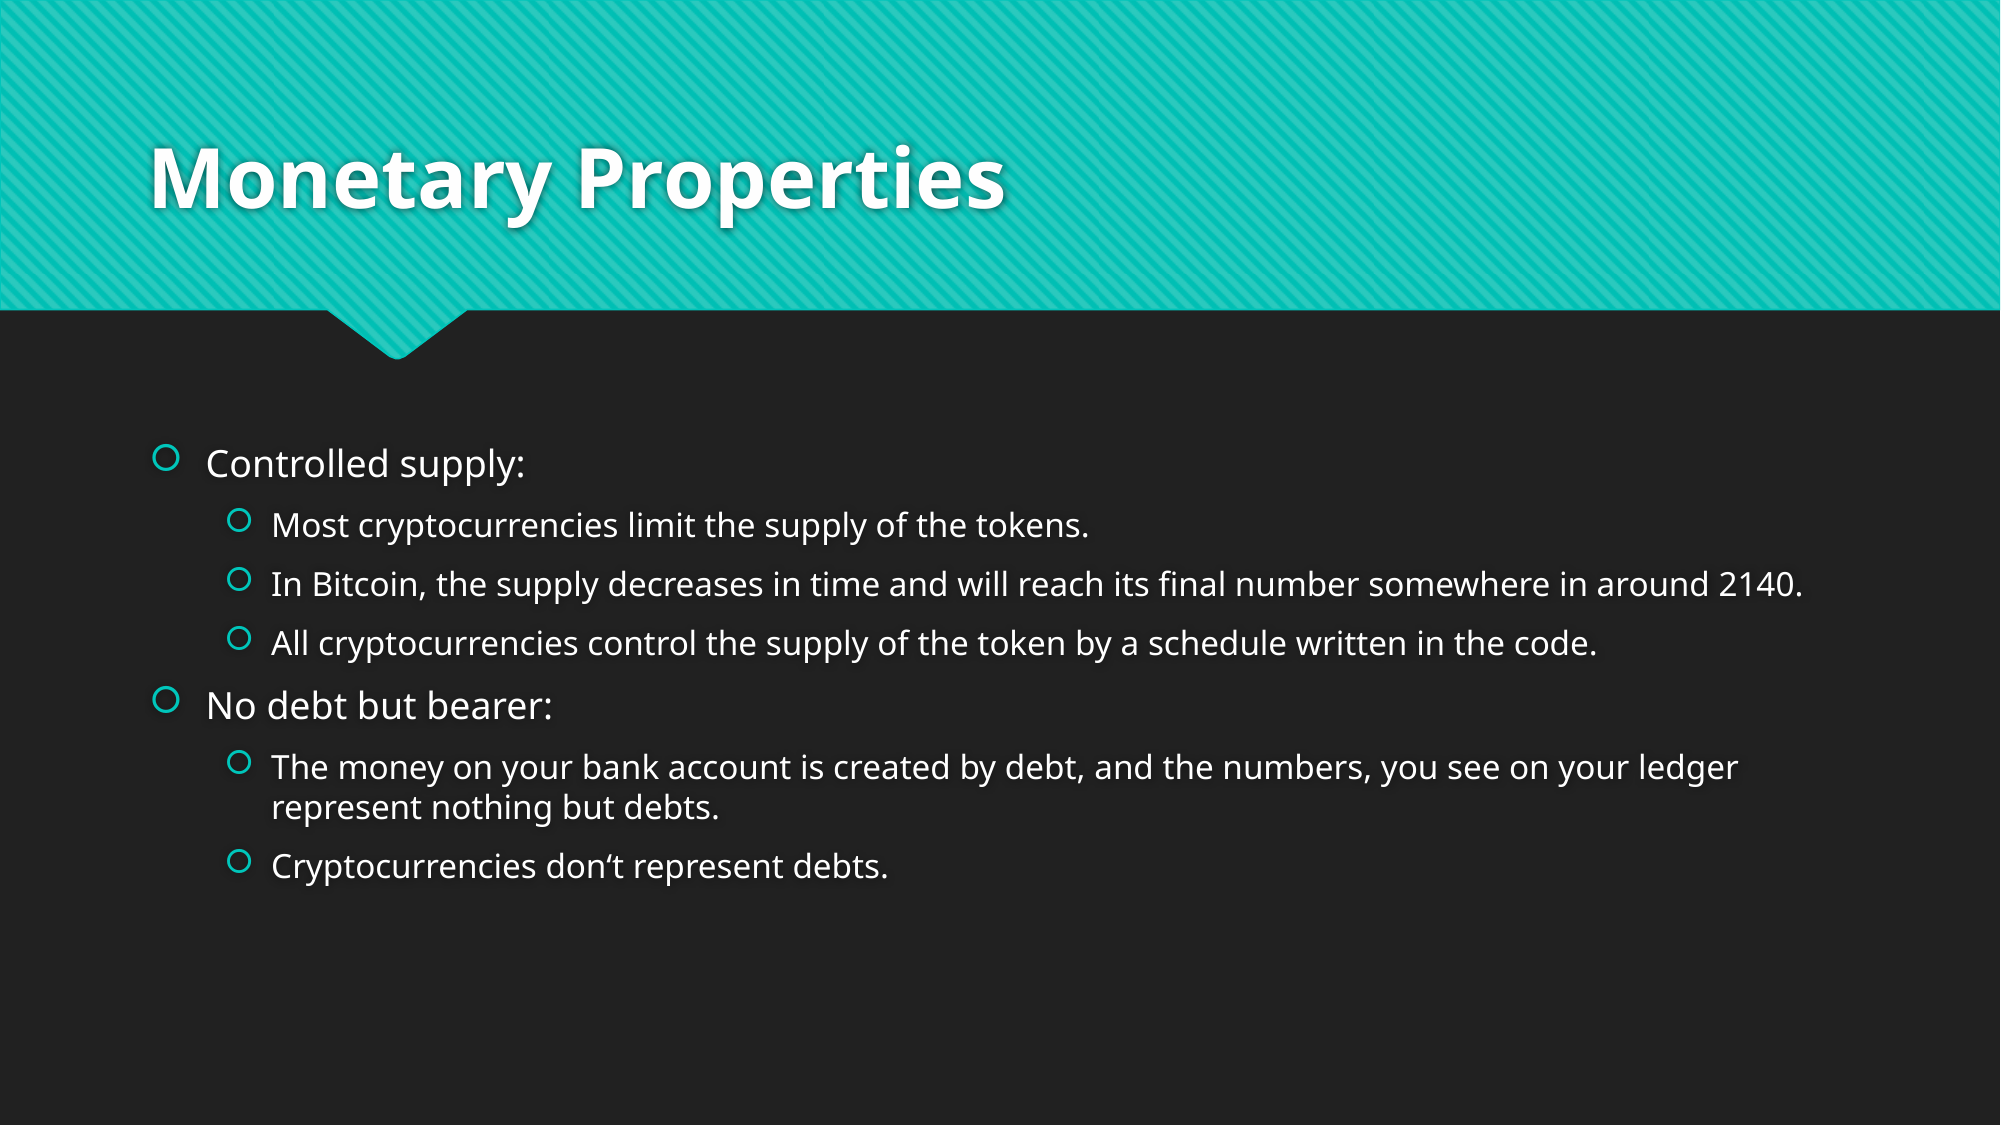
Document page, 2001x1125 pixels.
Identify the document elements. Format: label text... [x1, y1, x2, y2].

list Controlled supply: Most cryptocurrencies limit the supply of the tokens. In Bitcoin, the supply decreases in time and will reach its final number somewhere in around 2140. All cryptocurrencies control the supply of the token by a schedule written in the code. No debt but bearer: The money on your bank account is created by debt, and the numbers, you see on your ledger represent nothing but debts. Cryptocurrencies don‘t represent debts. [134, 364, 1866, 962]
title Monetary Properties [132, 73, 1868, 233]
